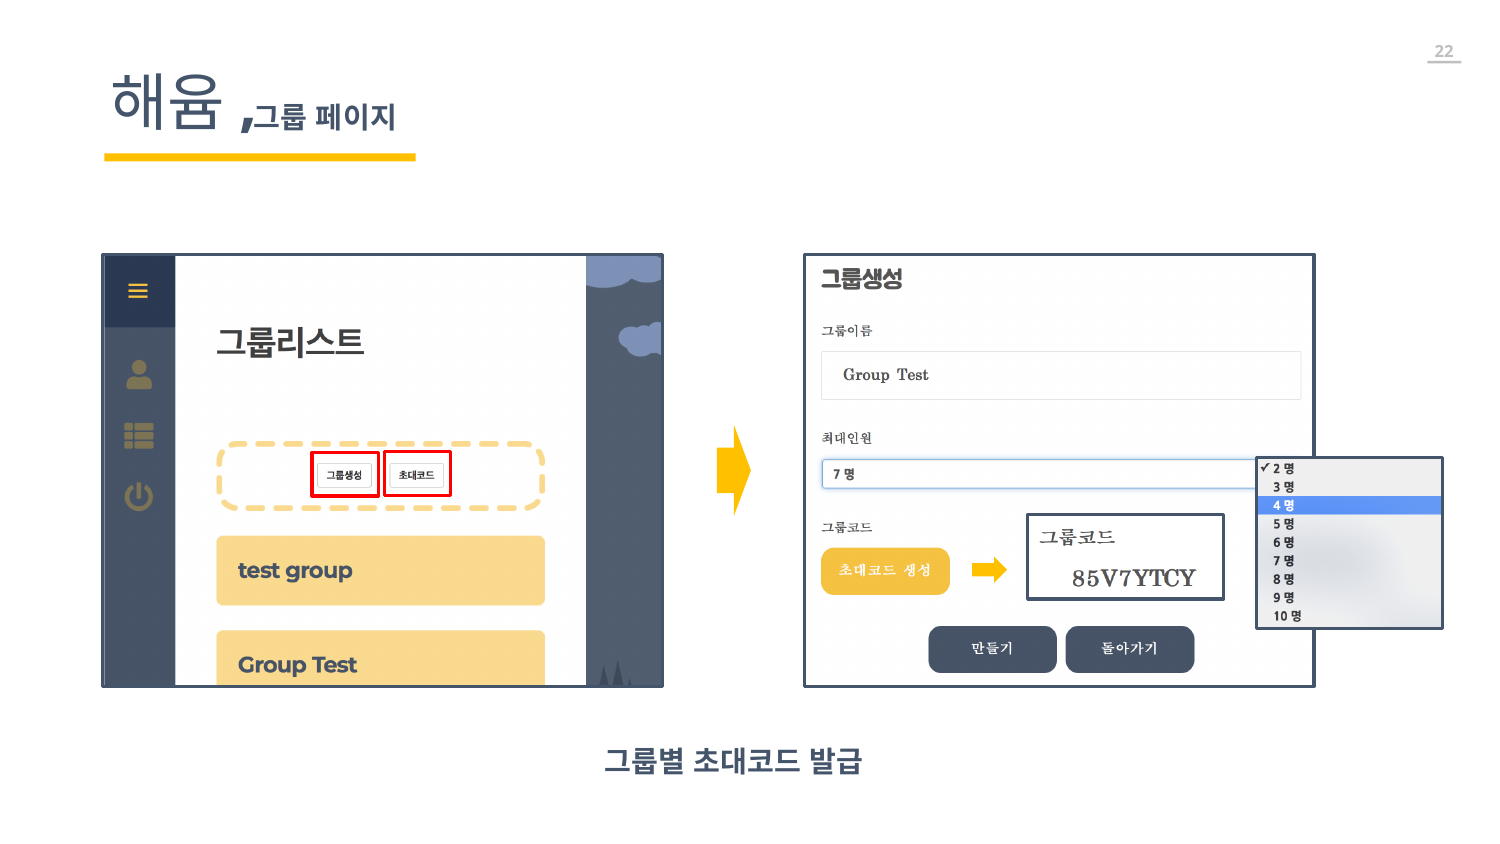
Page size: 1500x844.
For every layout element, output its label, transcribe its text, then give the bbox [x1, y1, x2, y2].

text_box [716, 424, 751, 517]
picture [104, 255, 662, 685]
text_box 해윰, [104, 60, 298, 142]
text_box 그룹 페이지 [298, 91, 416, 142]
picture [806, 255, 1442, 685]
text_box [104, 153, 416, 162]
text_box 그룹별 초대코드 발급 [494, 728, 973, 796]
